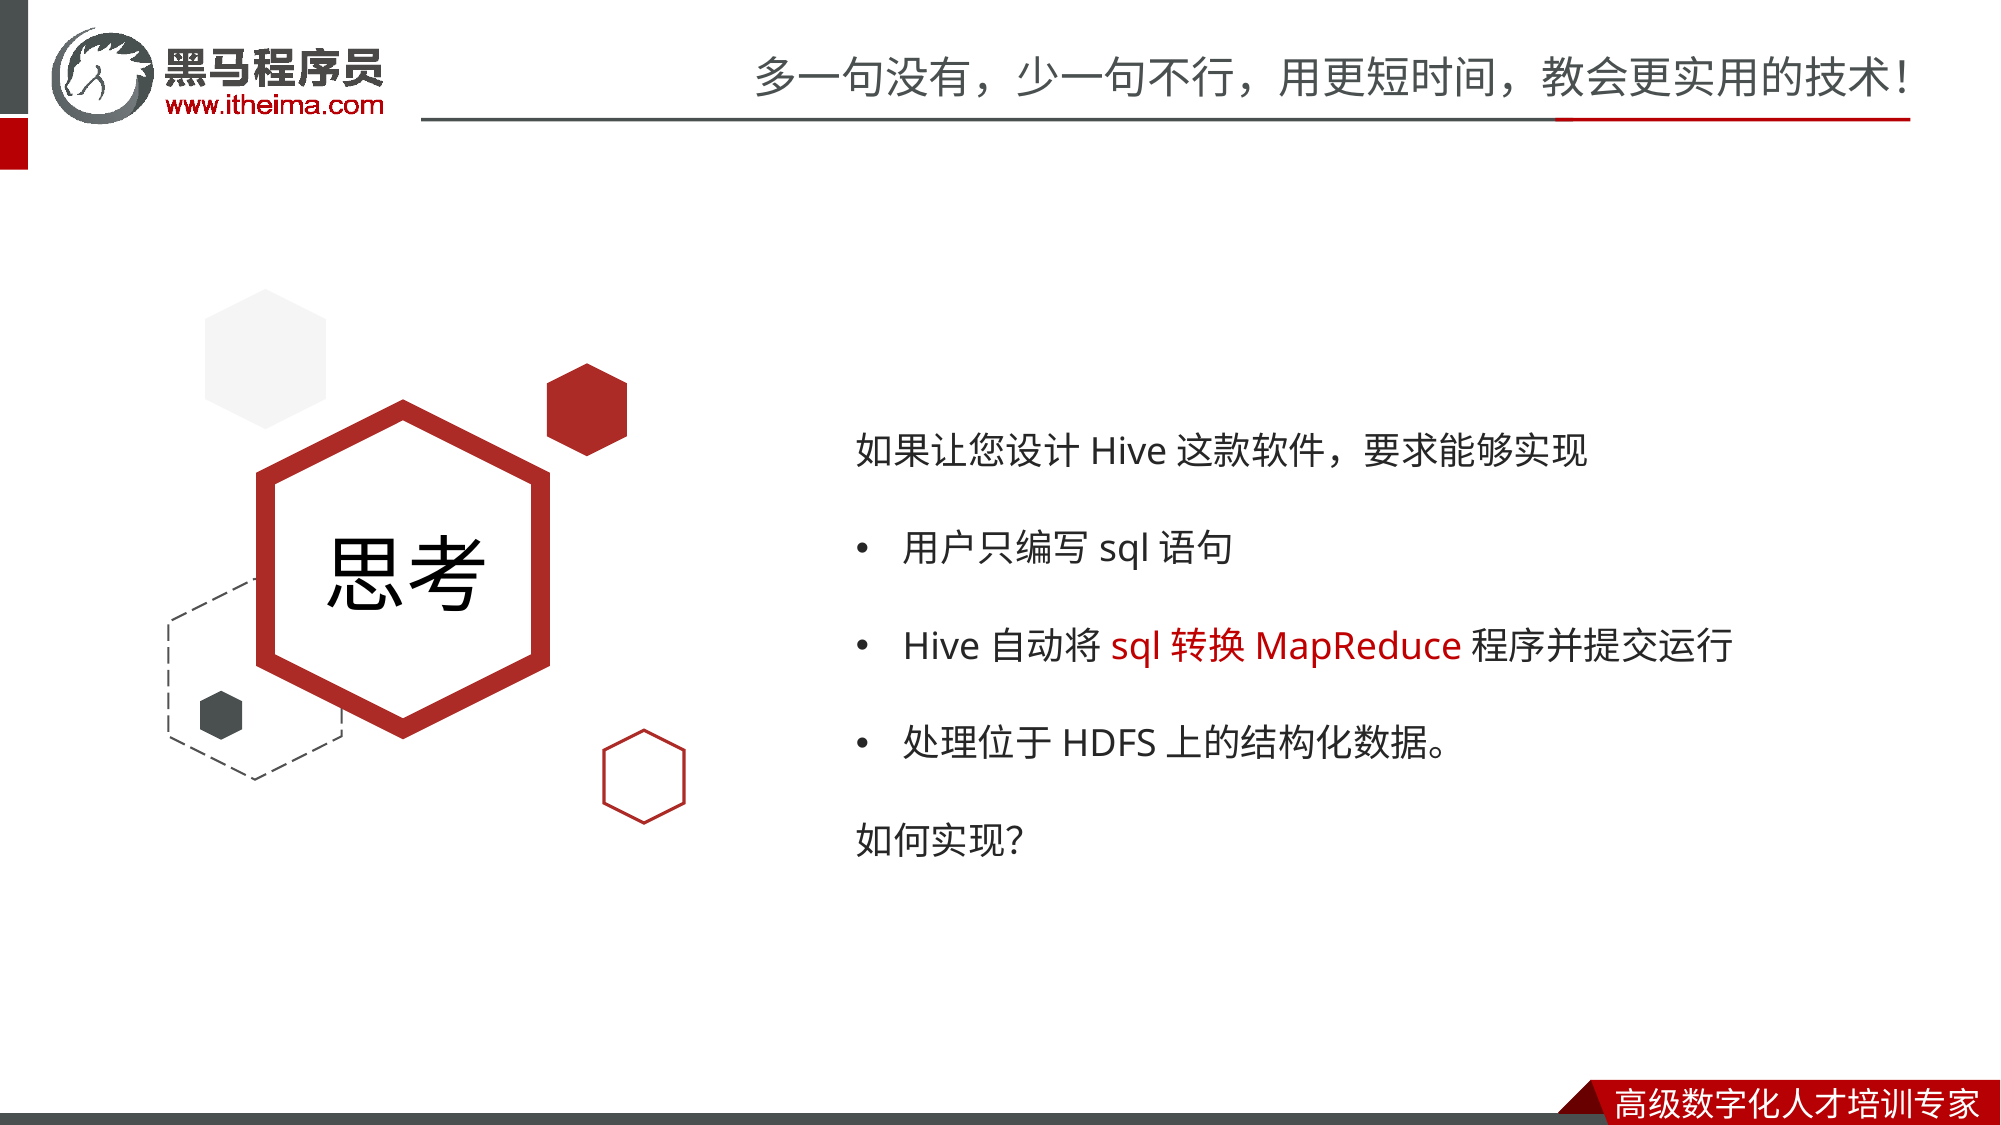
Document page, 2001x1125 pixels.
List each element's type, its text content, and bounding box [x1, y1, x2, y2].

list 如果让您设计Hive这款软件，要求能够实现 用户只编写sql语句 Hive自动将sql转换MapReduce程序并提交运行 处理位于HDFS上的结构化数据。 如何实现？ [841, 235, 1786, 1009]
picture [50, 26, 384, 125]
